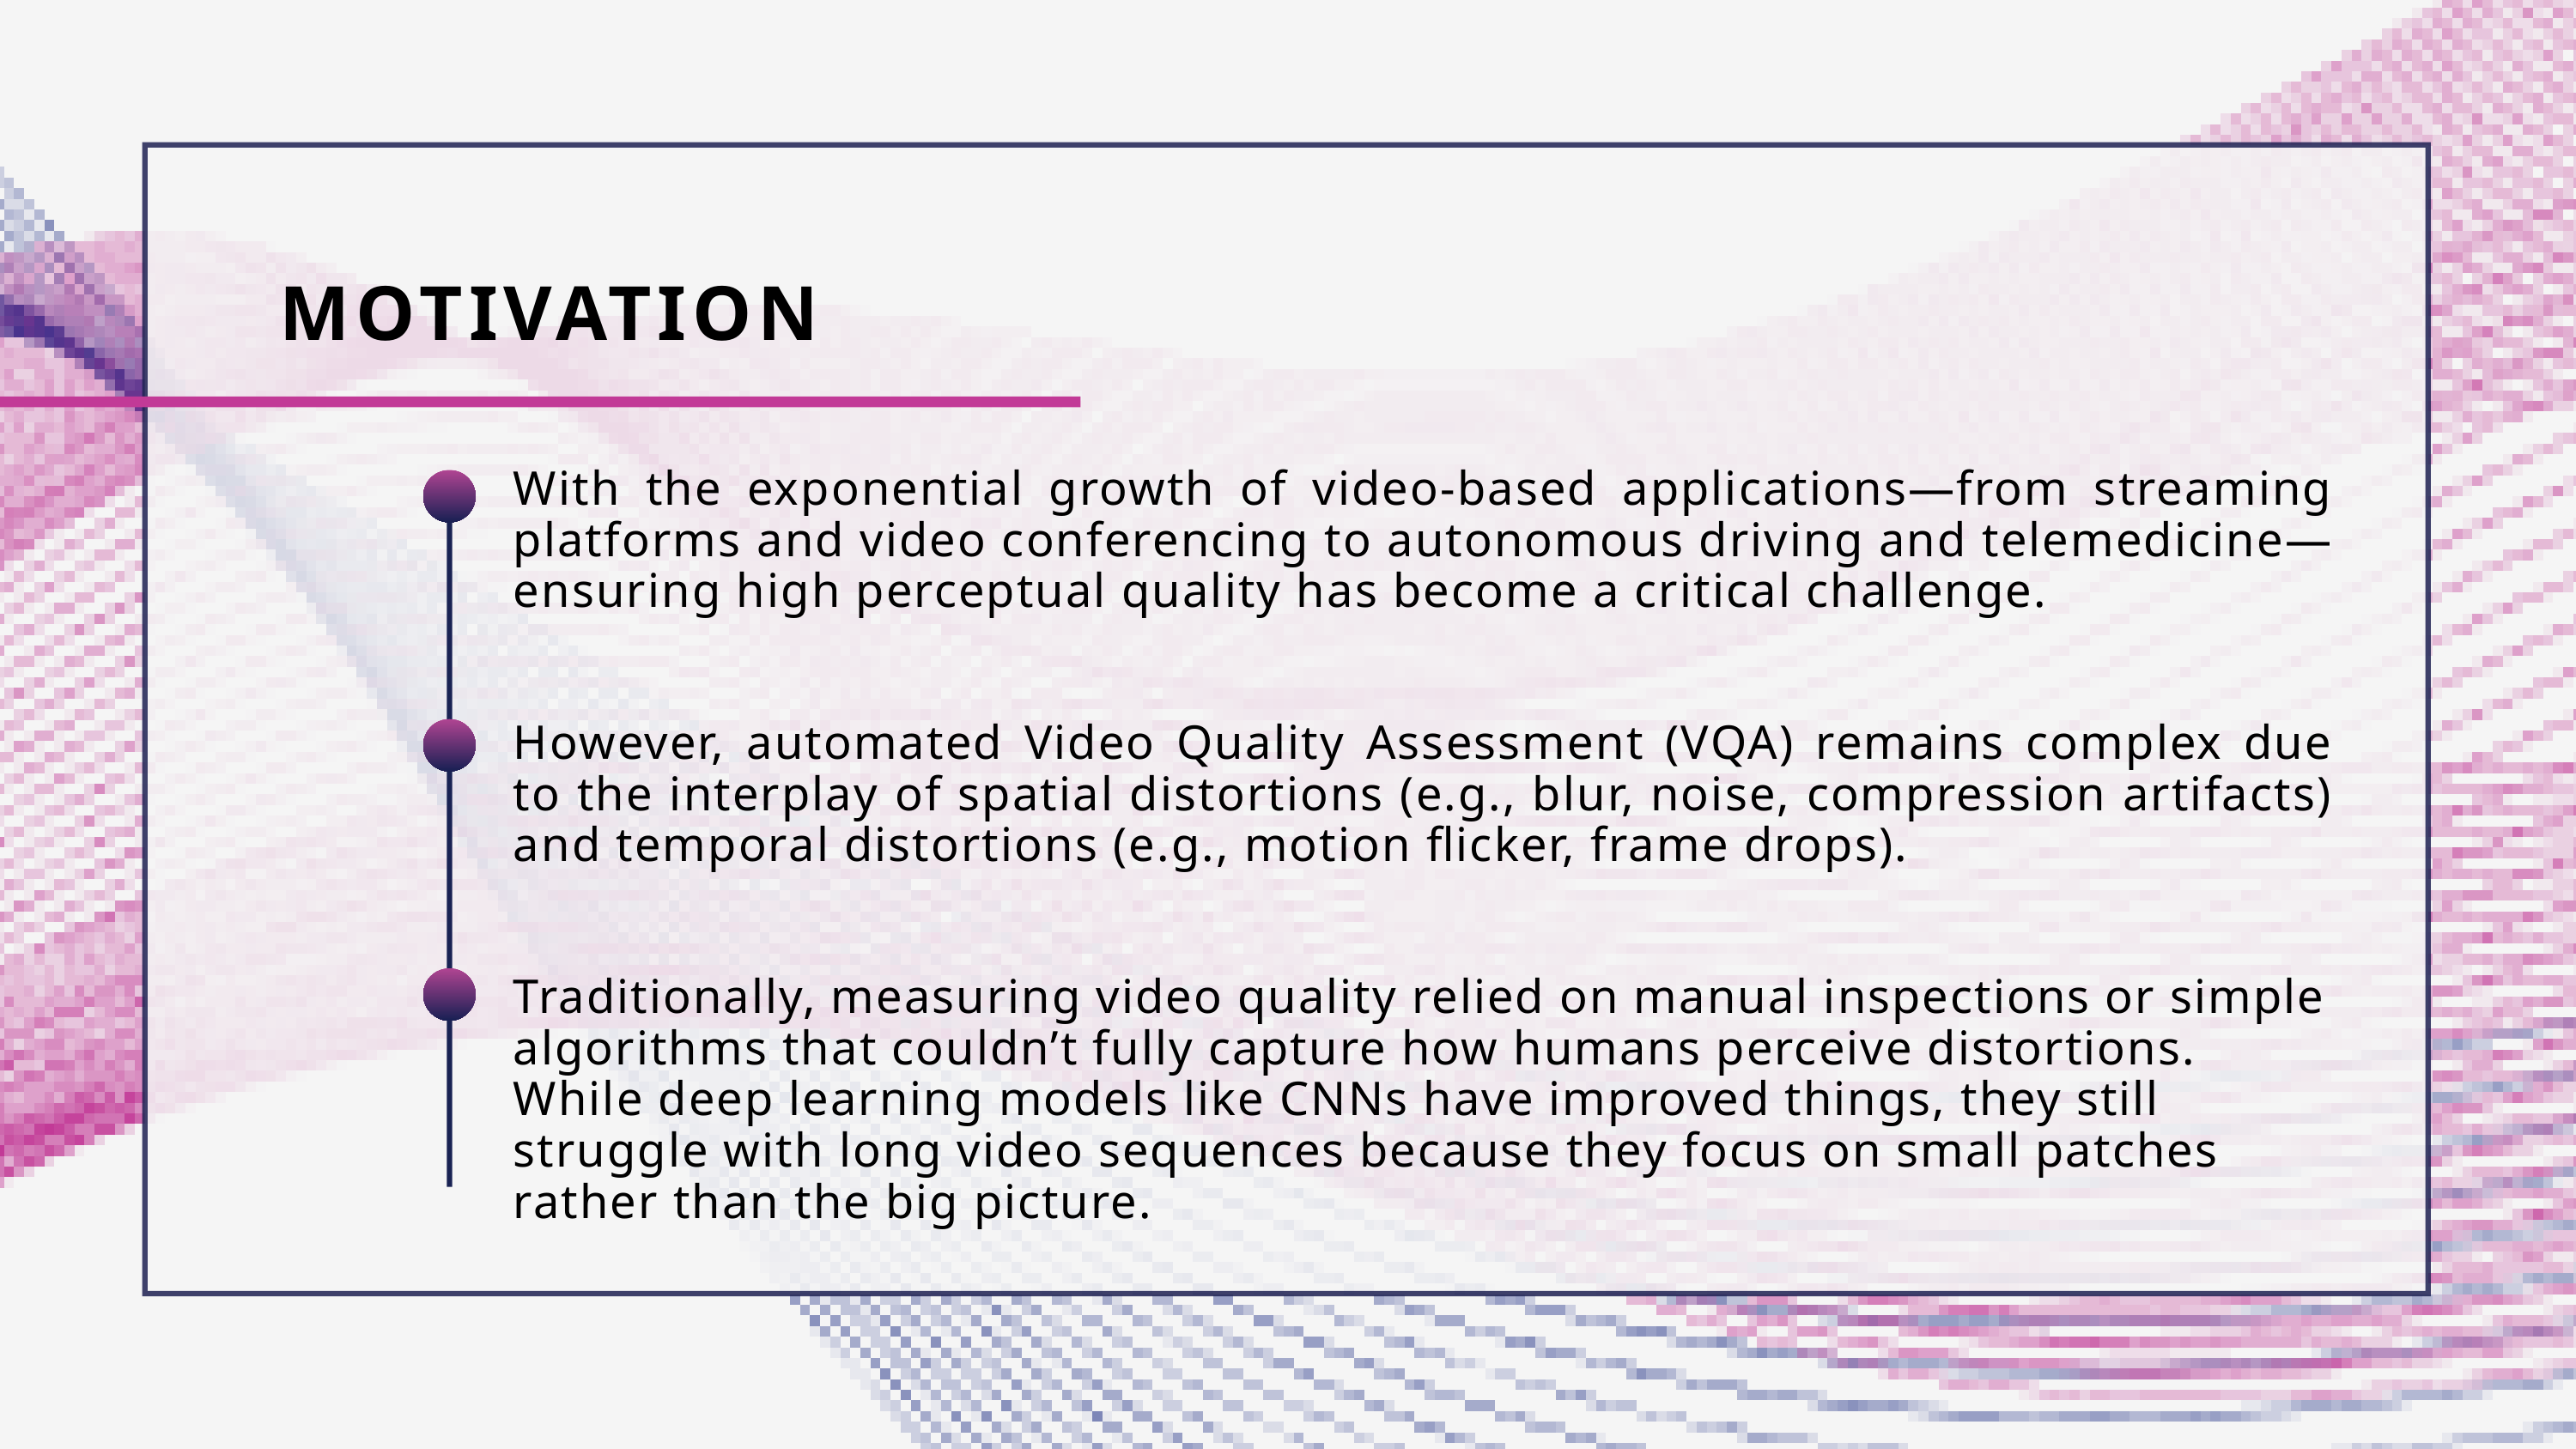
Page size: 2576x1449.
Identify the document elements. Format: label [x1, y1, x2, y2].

text_box [0, 0, 2576, 1449]
text_box [422, 967, 476, 1022]
text_box [422, 470, 476, 523]
text_box [144, 144, 2429, 1294]
text_box [422, 718, 476, 772]
